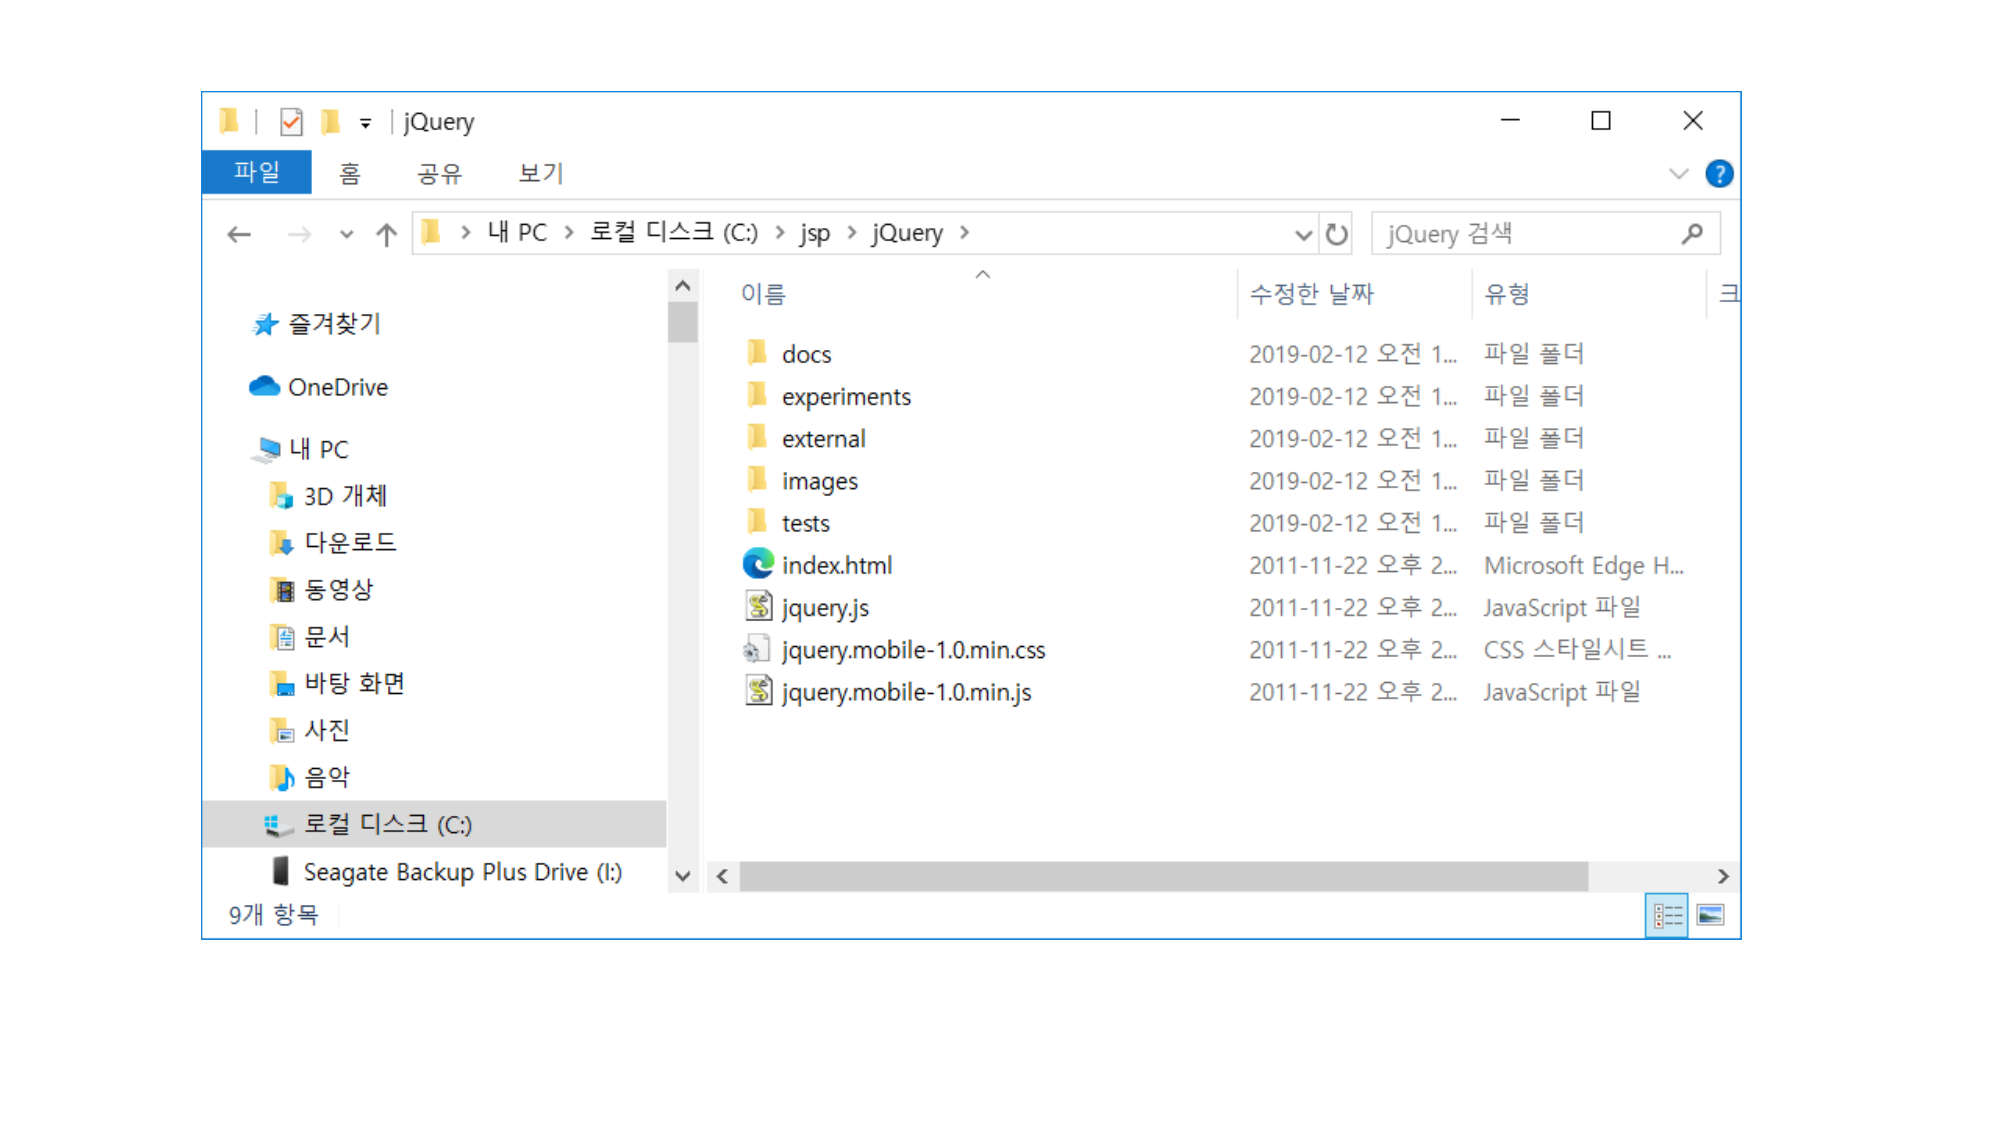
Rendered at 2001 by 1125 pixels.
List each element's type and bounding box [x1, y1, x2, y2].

picture [201, 91, 1742, 941]
